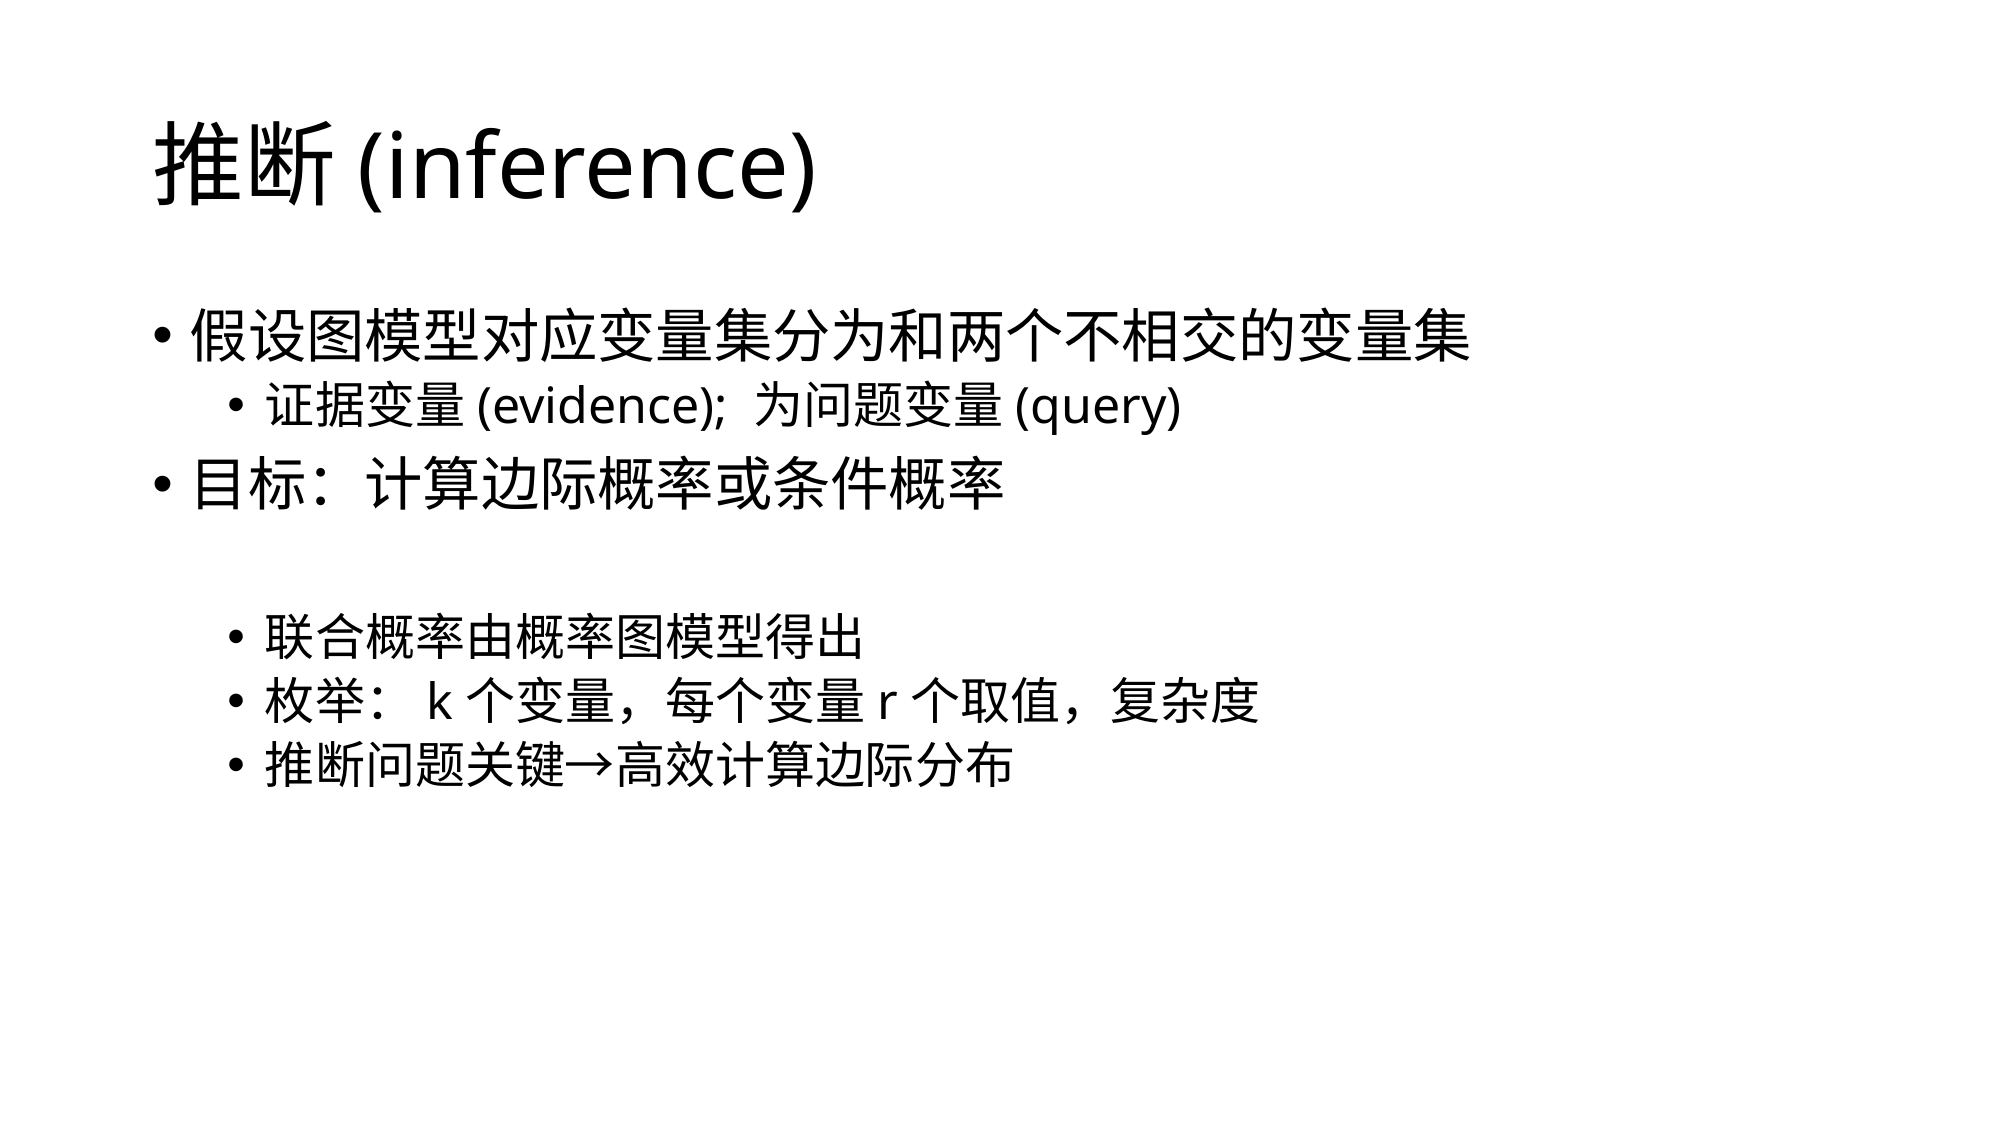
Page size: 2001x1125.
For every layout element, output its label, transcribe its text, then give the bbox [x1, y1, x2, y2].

title 推断(inference) [137, 59, 1863, 278]
